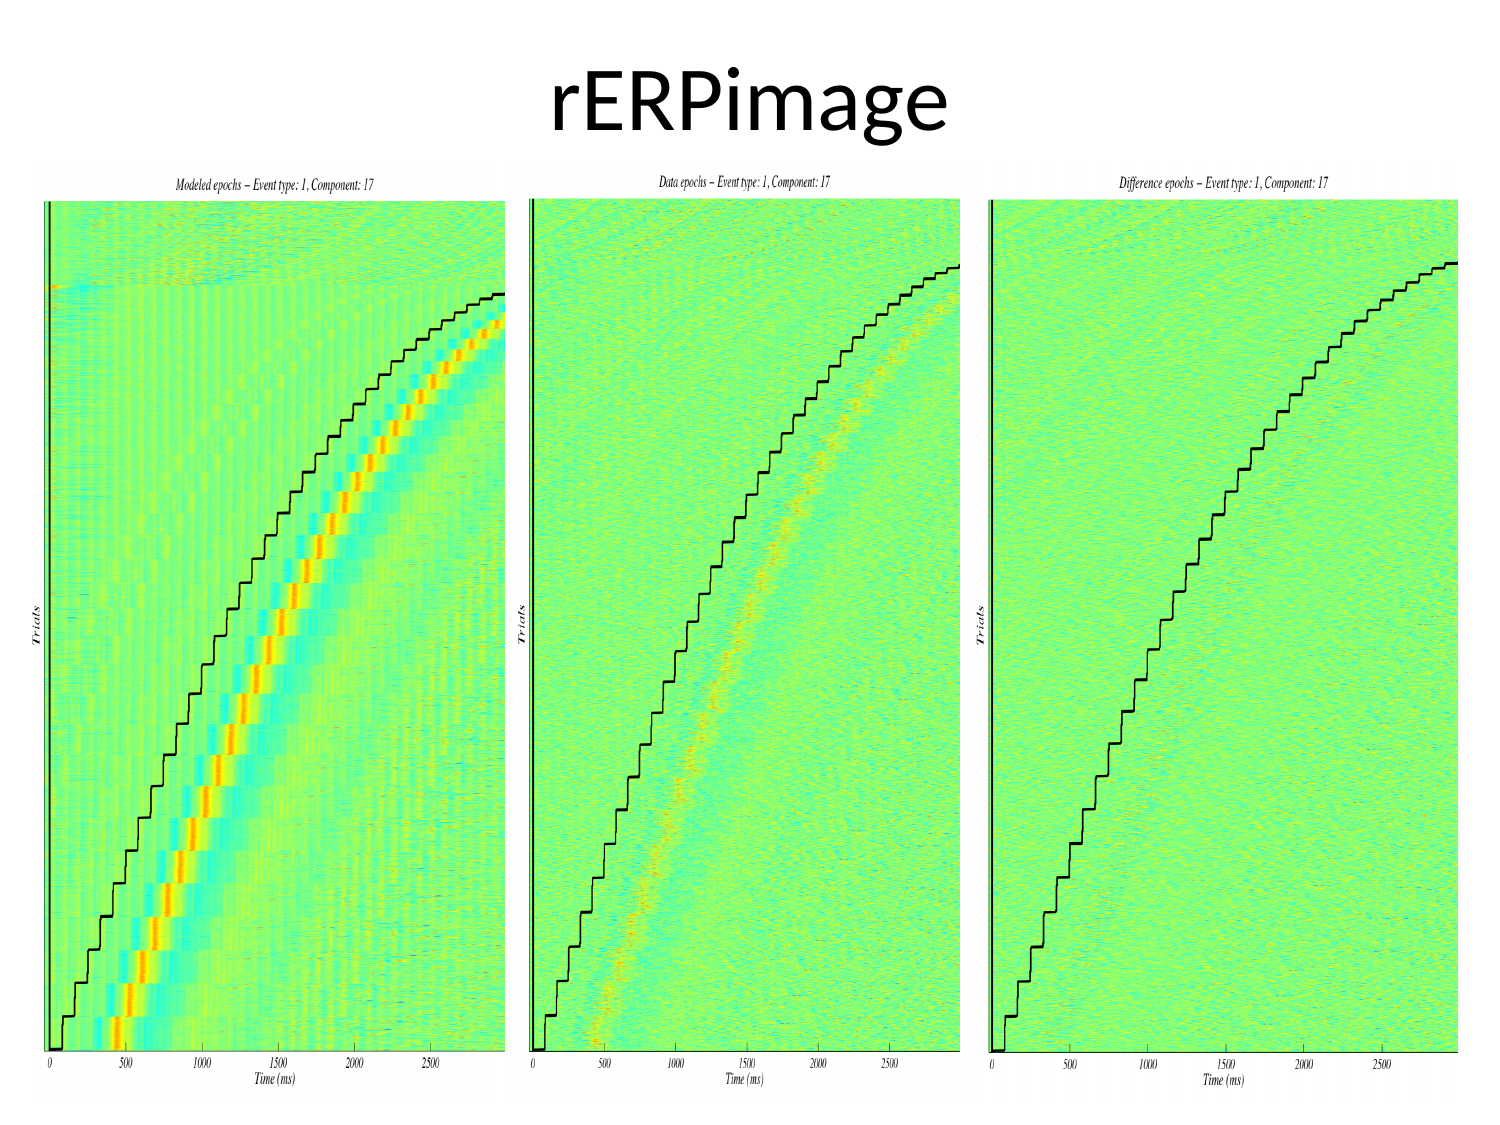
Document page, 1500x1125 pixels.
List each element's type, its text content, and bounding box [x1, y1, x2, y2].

picture [966, 165, 1467, 1100]
title rERPimage [75, 0, 1425, 164]
picture [24, 162, 963, 1099]
